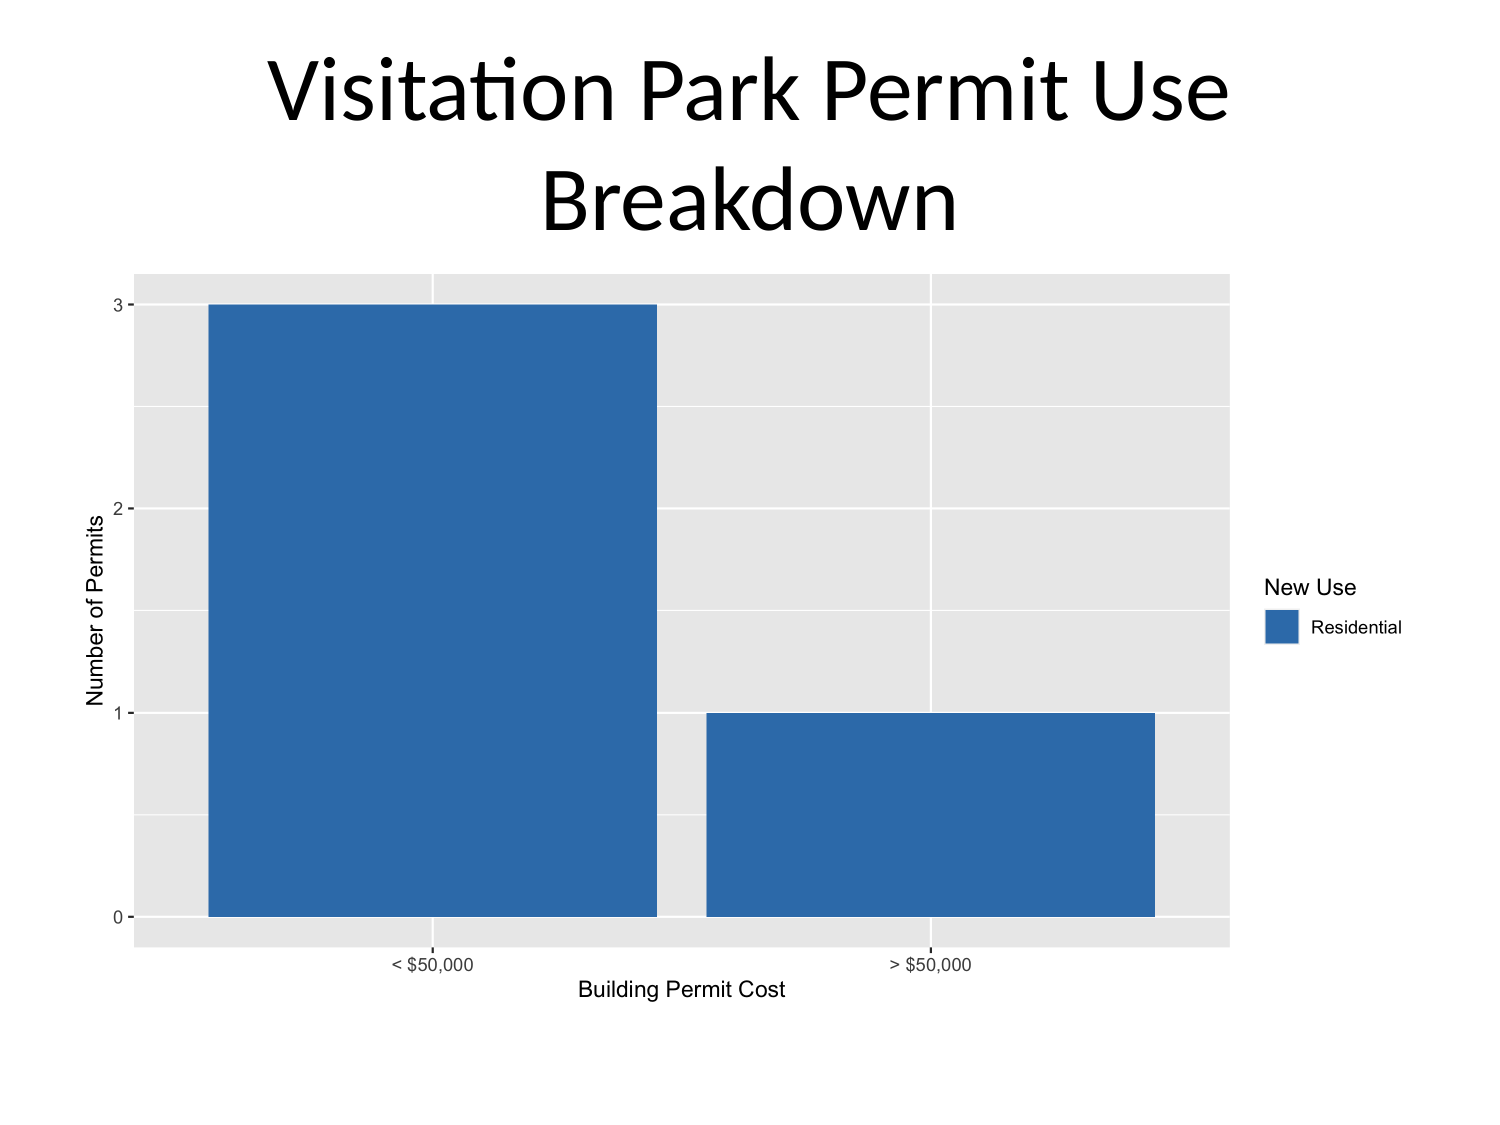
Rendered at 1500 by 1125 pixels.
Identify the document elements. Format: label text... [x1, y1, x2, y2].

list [74, 262, 1426, 1013]
title Visitation Park Permit Use Breakdown [75, 45, 1425, 233]
